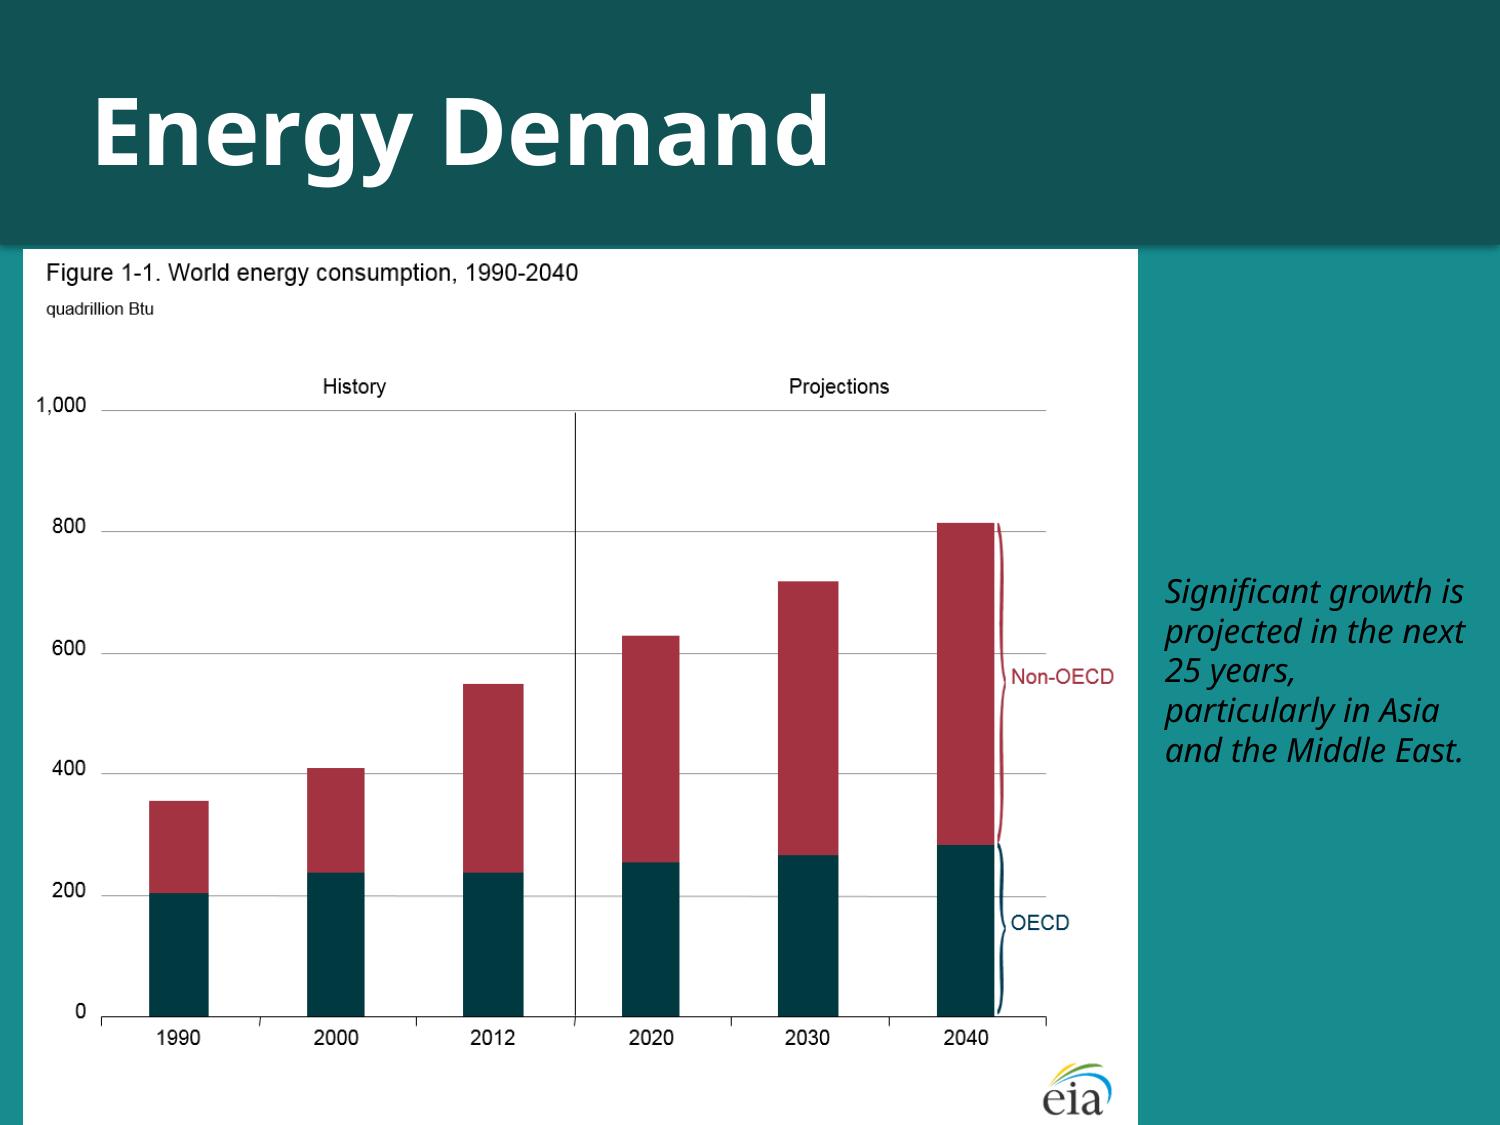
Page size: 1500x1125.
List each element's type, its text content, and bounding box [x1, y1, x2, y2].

text_box Significant growth is projected in the next 25 years, particularly in Asia and the Middle East. [1149, 562, 1488, 777]
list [23, 249, 1138, 1125]
title Energy Demand [75, 25, 1425, 231]
